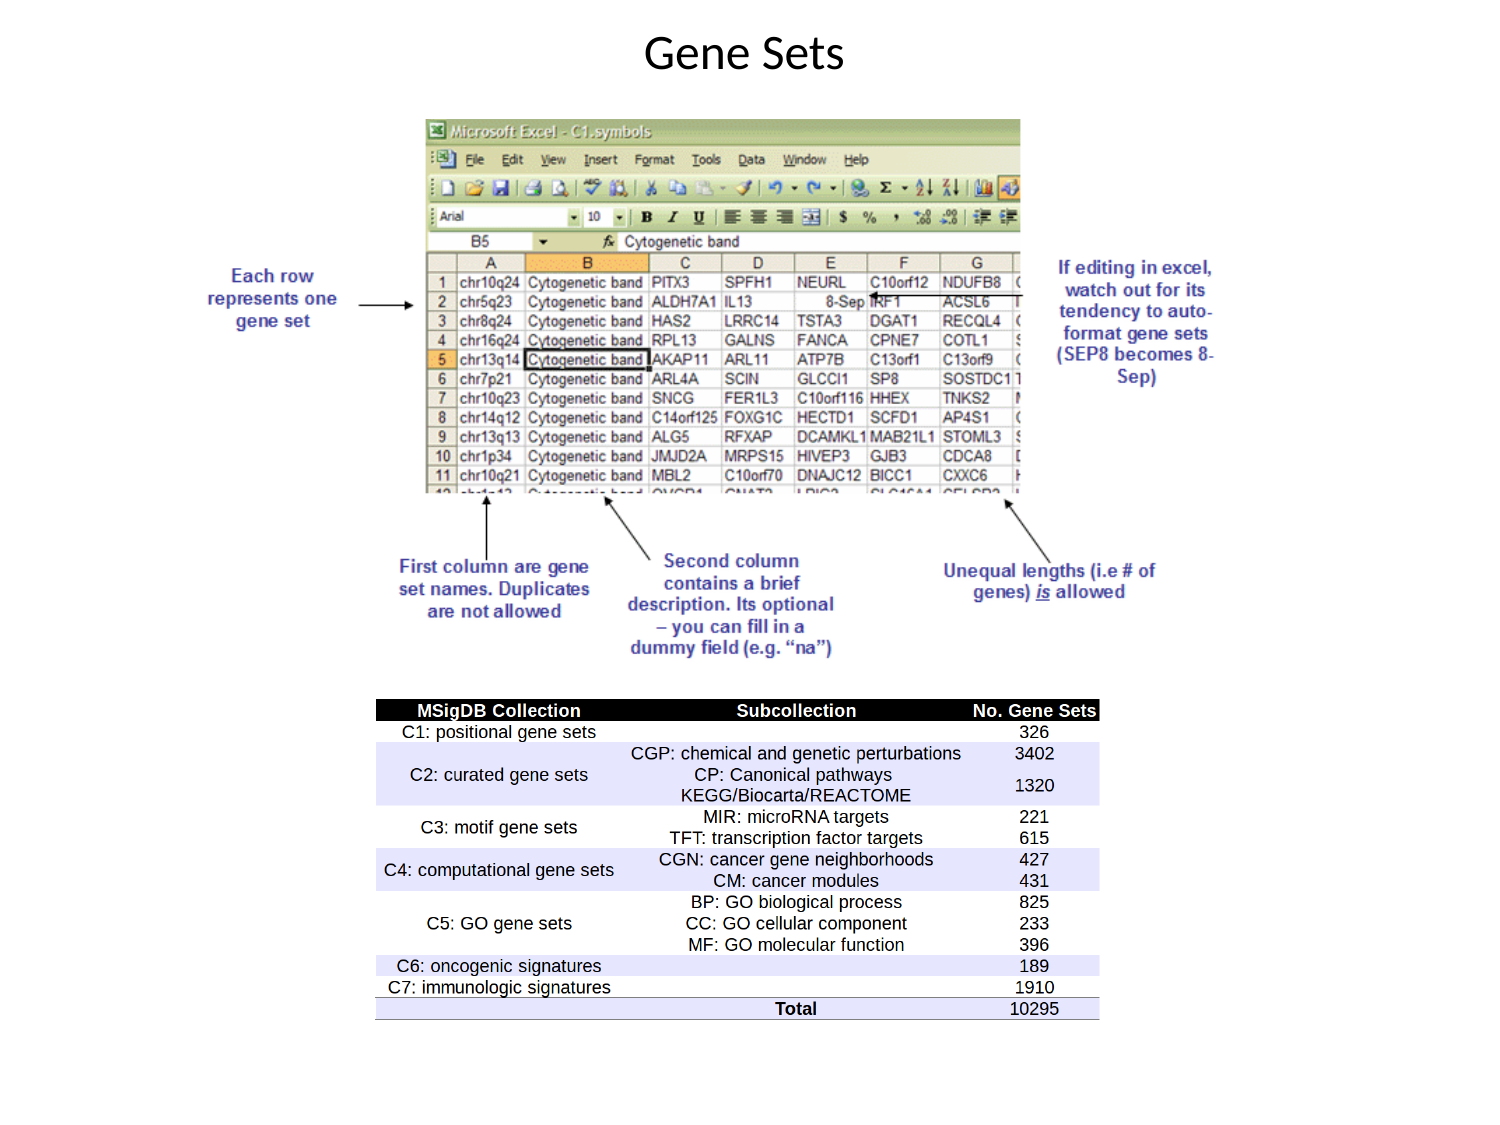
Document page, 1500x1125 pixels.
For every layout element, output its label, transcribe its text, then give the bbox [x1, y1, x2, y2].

picture [174, 118, 1229, 676]
picture [374, 699, 1101, 1024]
title Gene Sets [75, 12, 1425, 88]
